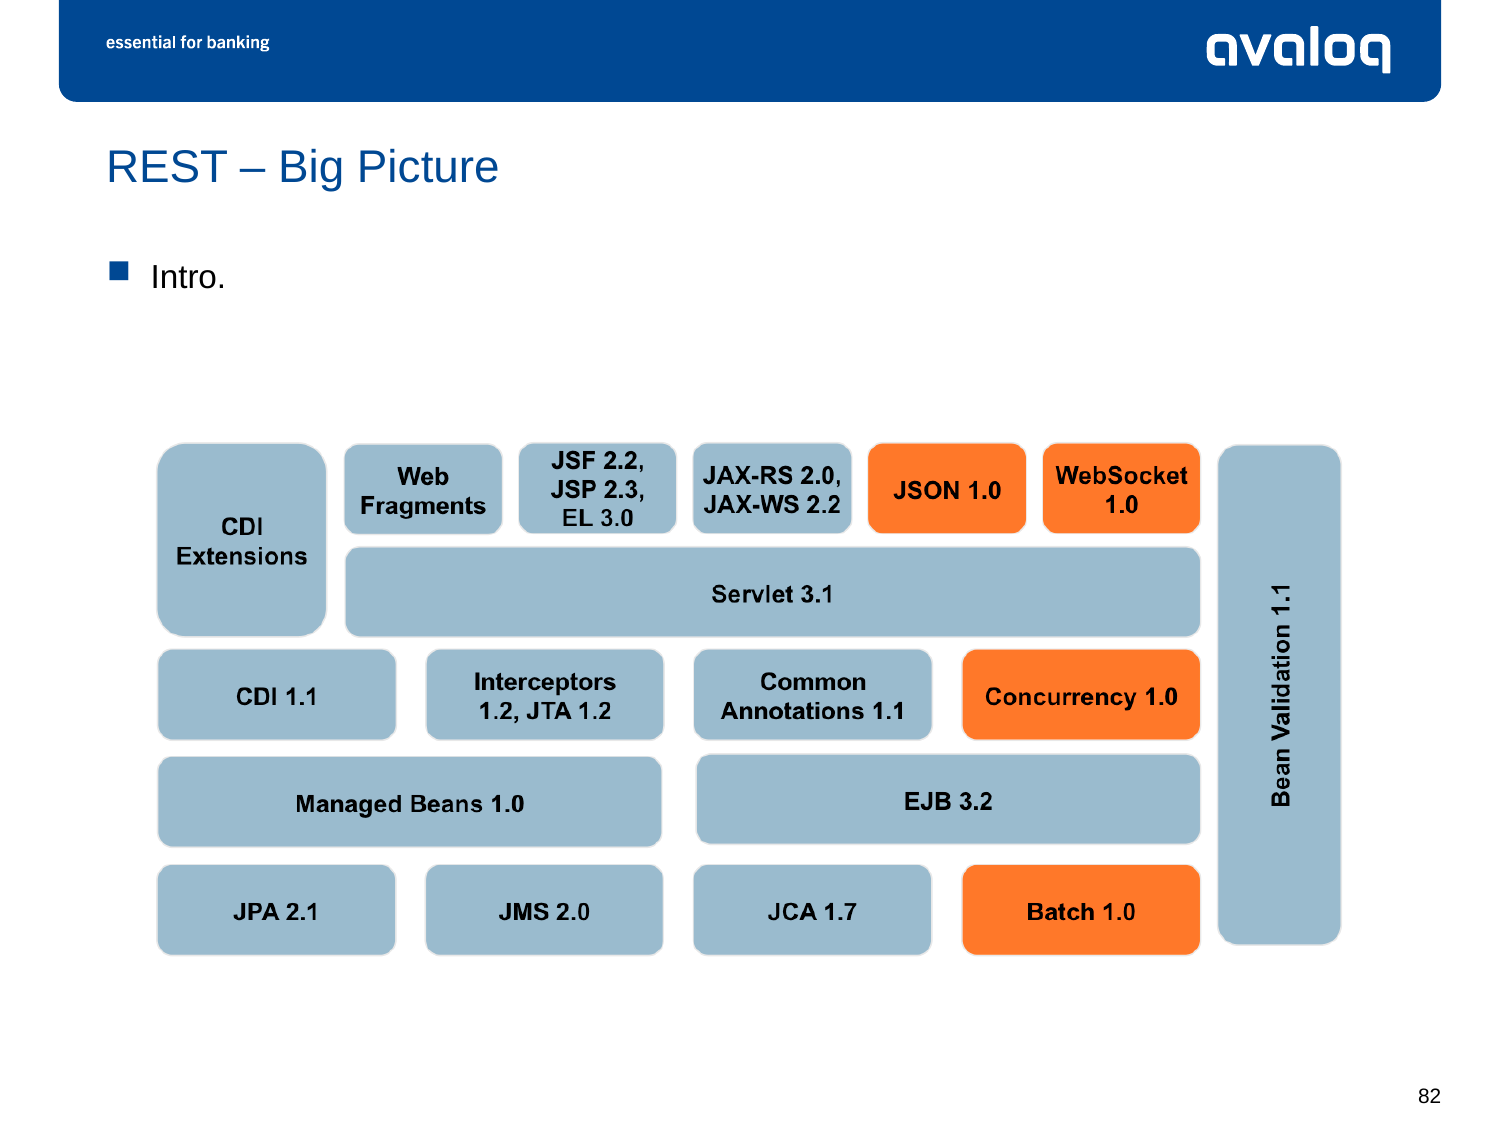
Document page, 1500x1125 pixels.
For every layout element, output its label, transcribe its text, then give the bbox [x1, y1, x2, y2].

slide_number 82 [1200, 1082, 1442, 1112]
title REST – Big Picture [105, 142, 1394, 215]
list Intro. [105, 255, 1394, 1042]
picture [147, 433, 1353, 965]
